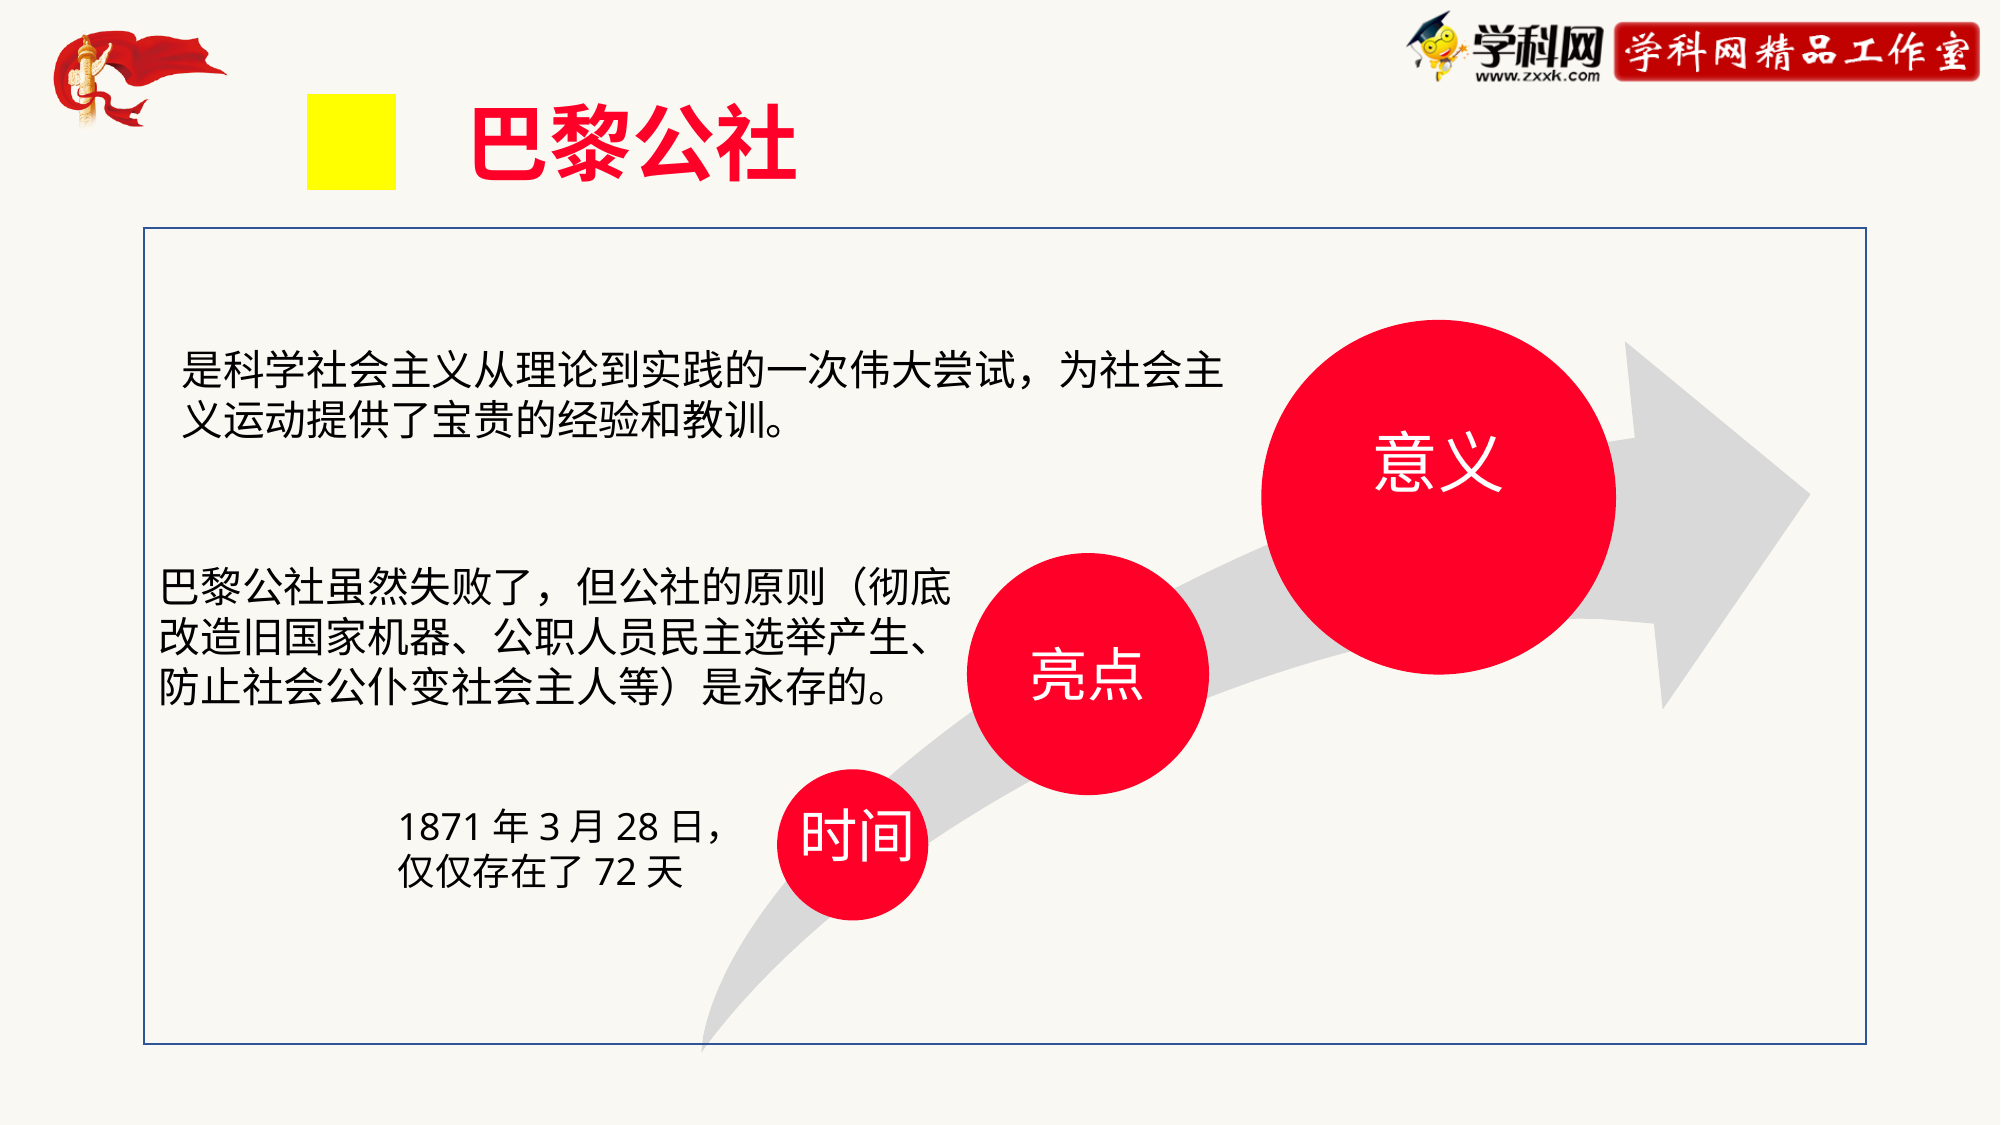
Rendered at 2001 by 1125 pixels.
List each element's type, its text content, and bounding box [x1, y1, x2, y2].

text_box [307, 94, 396, 190]
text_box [777, 769, 941, 921]
text_box 巴黎公社 [451, 84, 814, 200]
text_box [700, 1045, 709, 1054]
picture [0, 0, 2001, 1125]
text_box [143, 227, 1867, 1045]
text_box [1261, 319, 1617, 675]
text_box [966, 553, 1210, 796]
